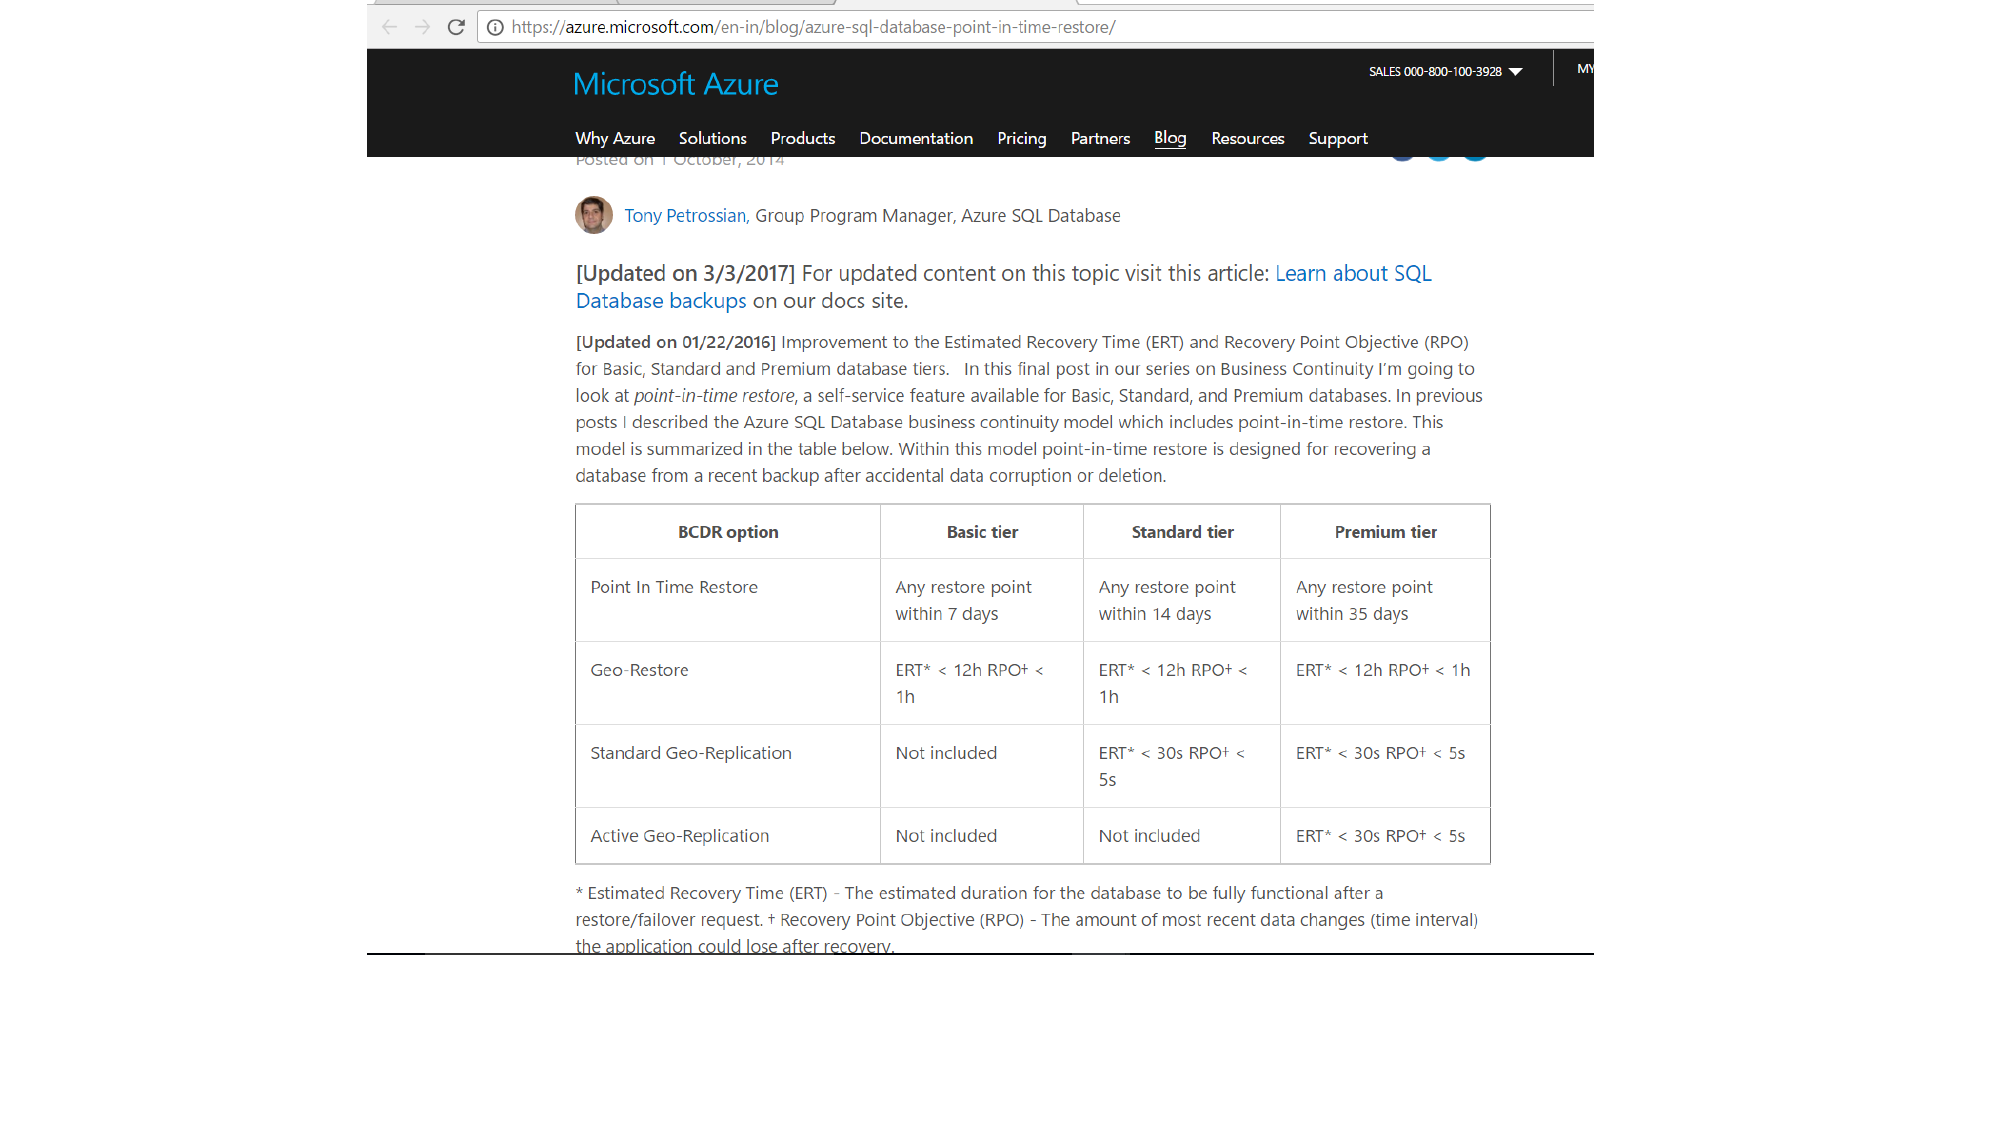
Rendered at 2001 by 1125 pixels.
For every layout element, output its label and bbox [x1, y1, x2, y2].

picture [367, 0, 1594, 955]
